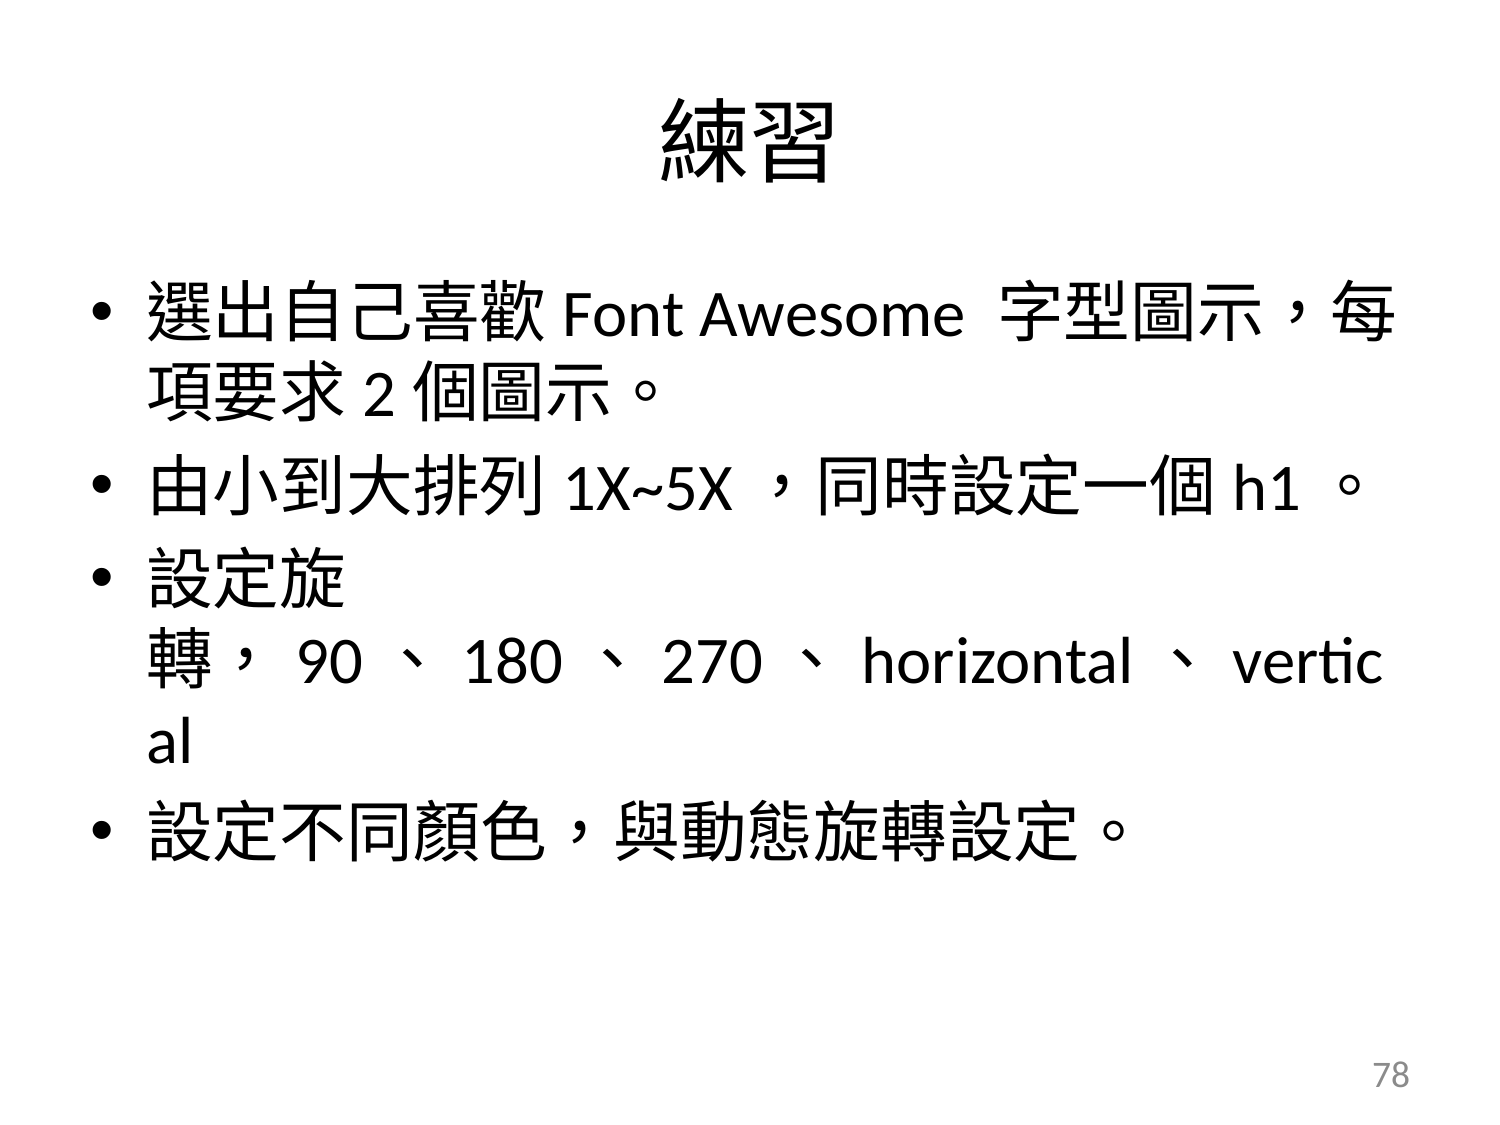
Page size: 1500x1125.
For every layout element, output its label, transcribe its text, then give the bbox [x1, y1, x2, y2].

list 選出自己喜歡Font Awesome 字型圖示，每項要求2個圖示。 由小到大排列1X~5X，同時設定一個h1。 設定旋轉，90、180、270、horizontal、vertical 設定不同顏色，與動態旋轉設定。 [75, 262, 1425, 1005]
title 練習 [75, 45, 1425, 233]
slide_number 78 [1074, 1042, 1425, 1103]
